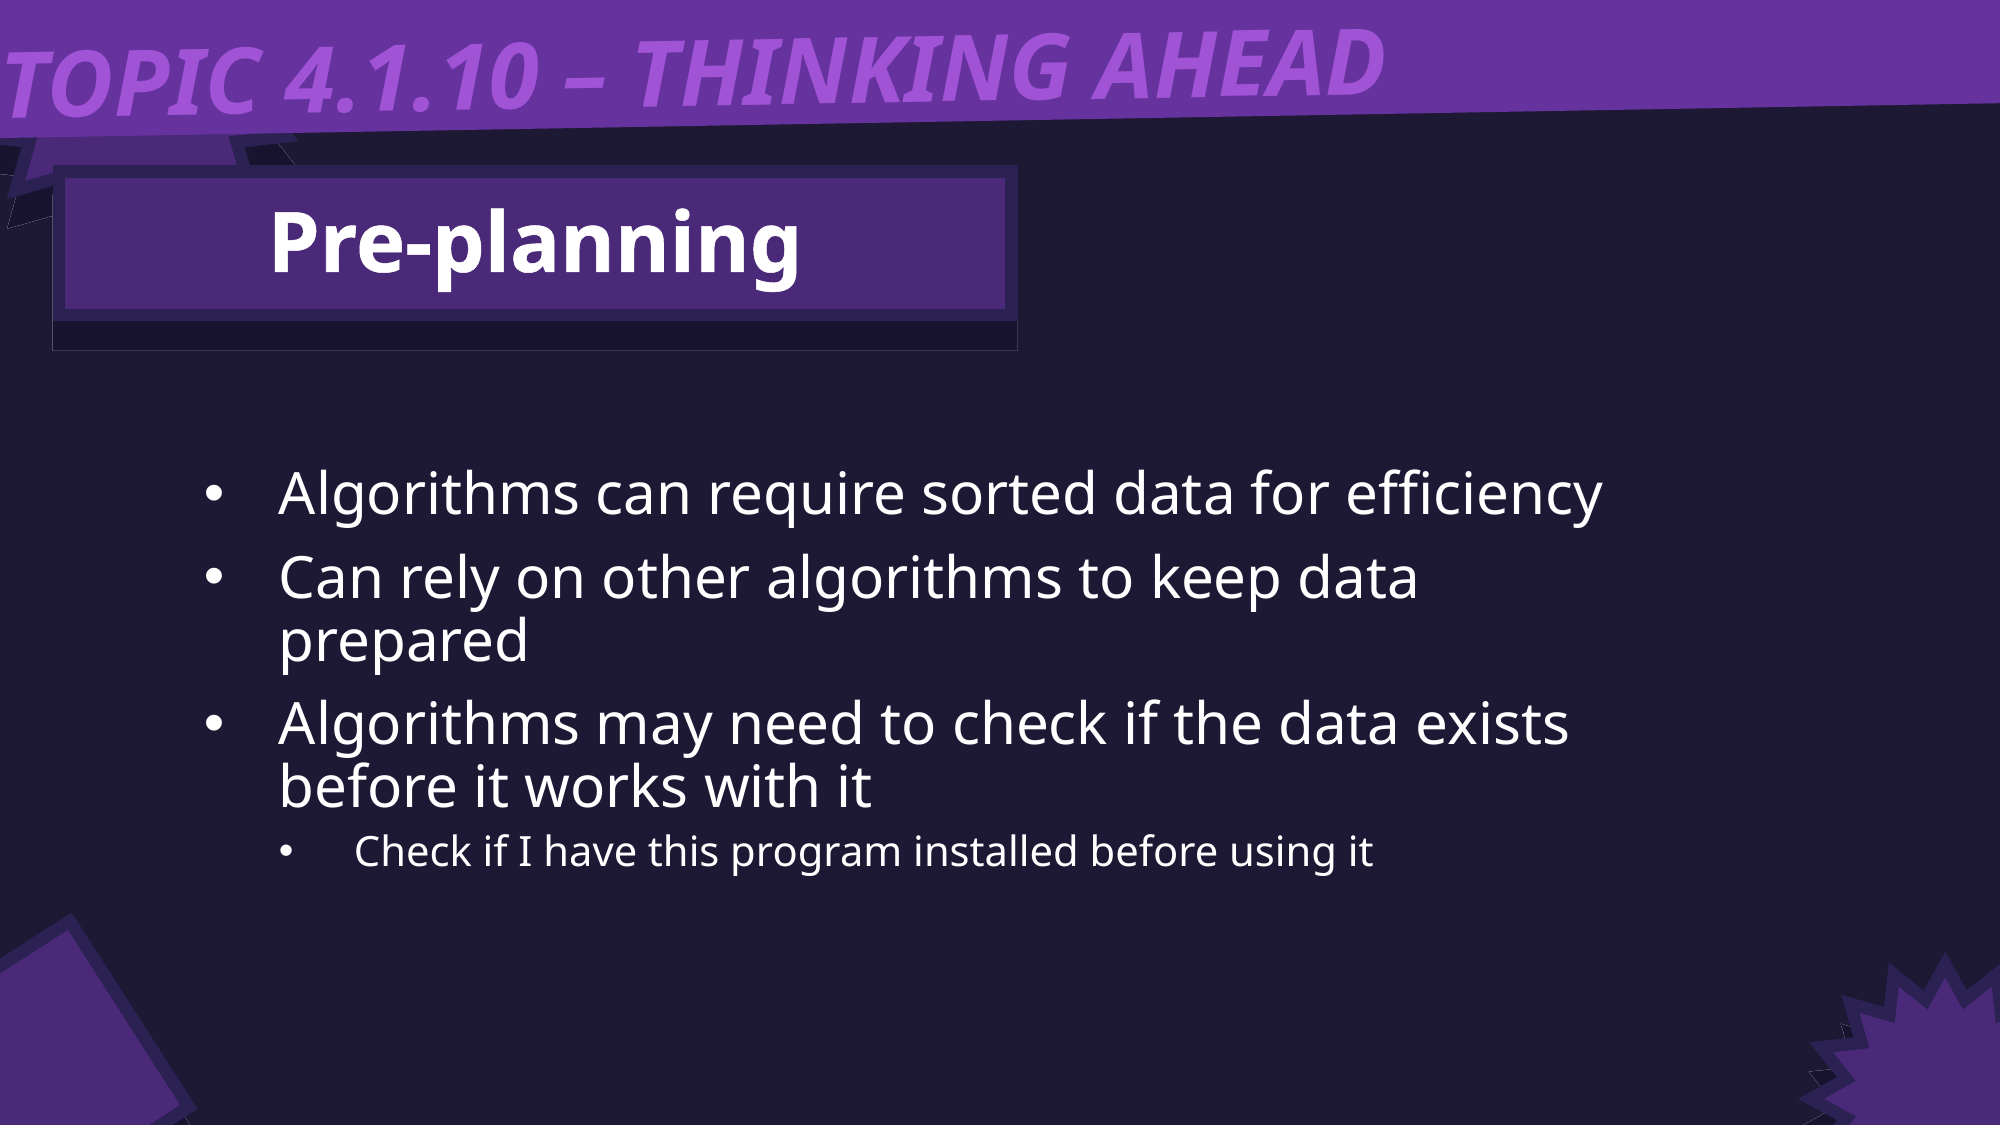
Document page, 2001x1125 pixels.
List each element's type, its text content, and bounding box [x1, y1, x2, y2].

text_box [1807, 961, 2000, 1125]
text_box [0, 134, 290, 193]
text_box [0, 0, 2000, 126]
subtitle Algorithms can require sorted data for efficiency Can rely on other algorithms to keep data prepared Algorithms may need to check if the data exists before it works with it Check if I have this program installed before using it [189, 456, 1689, 1098]
text_box [0, 919, 192, 1125]
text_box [58, 170, 1013, 316]
